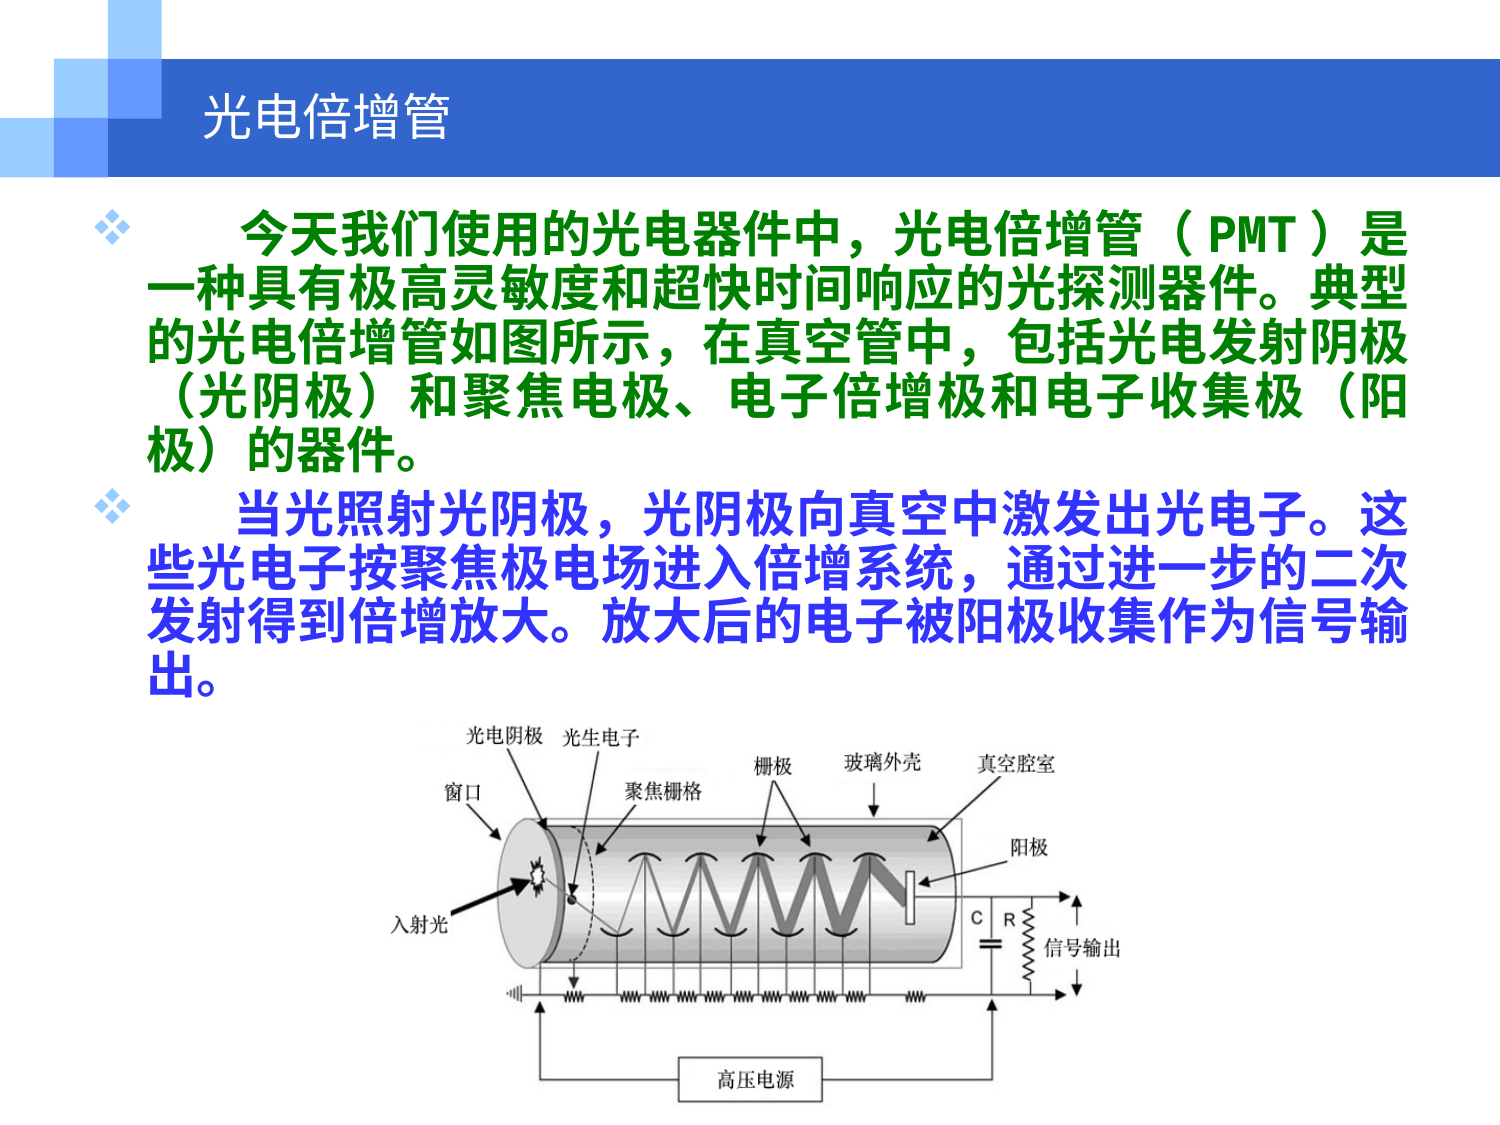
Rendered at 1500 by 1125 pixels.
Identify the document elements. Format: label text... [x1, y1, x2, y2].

picture [387, 721, 1123, 1110]
list 今天我们使用的光电器件中，光电倍增管（PMT）是一种具有极高灵敏度和超快时间响应的光探测器件。典型的光电倍增管如图所示，在真空管中，包括光电发射阴极（光阴极）和聚焦电极、电子倍增极和电子收集极（阳极）的器件。 当光照射光阴极，光阴极向真空中激发出光电子。这些光电子按聚焦极电场进入倍增系统，通过进一步的二次发射得到倍增放大。放大后的电子被阳极收集作为信号输出。 [75, 201, 1425, 1063]
title 光电倍增管 [187, 75, 1400, 155]
